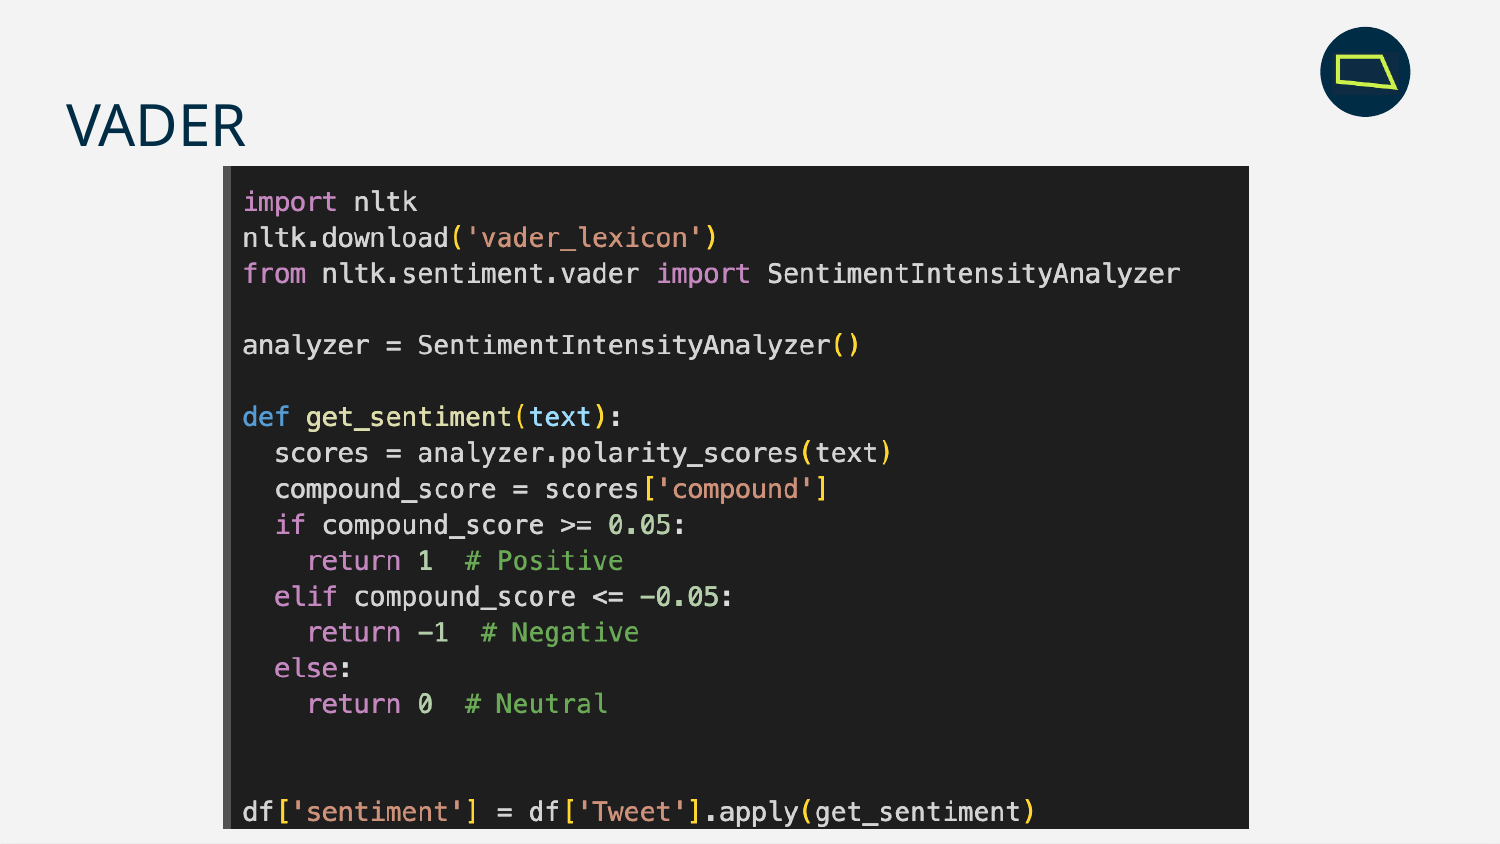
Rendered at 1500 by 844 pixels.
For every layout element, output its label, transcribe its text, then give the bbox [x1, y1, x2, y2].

picture [223, 166, 1249, 829]
text_box [Insert image and/or code snippet] [0, 0, 1500, 844]
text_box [1320, 26, 1411, 118]
text_box VADER [51, 72, 1449, 167]
